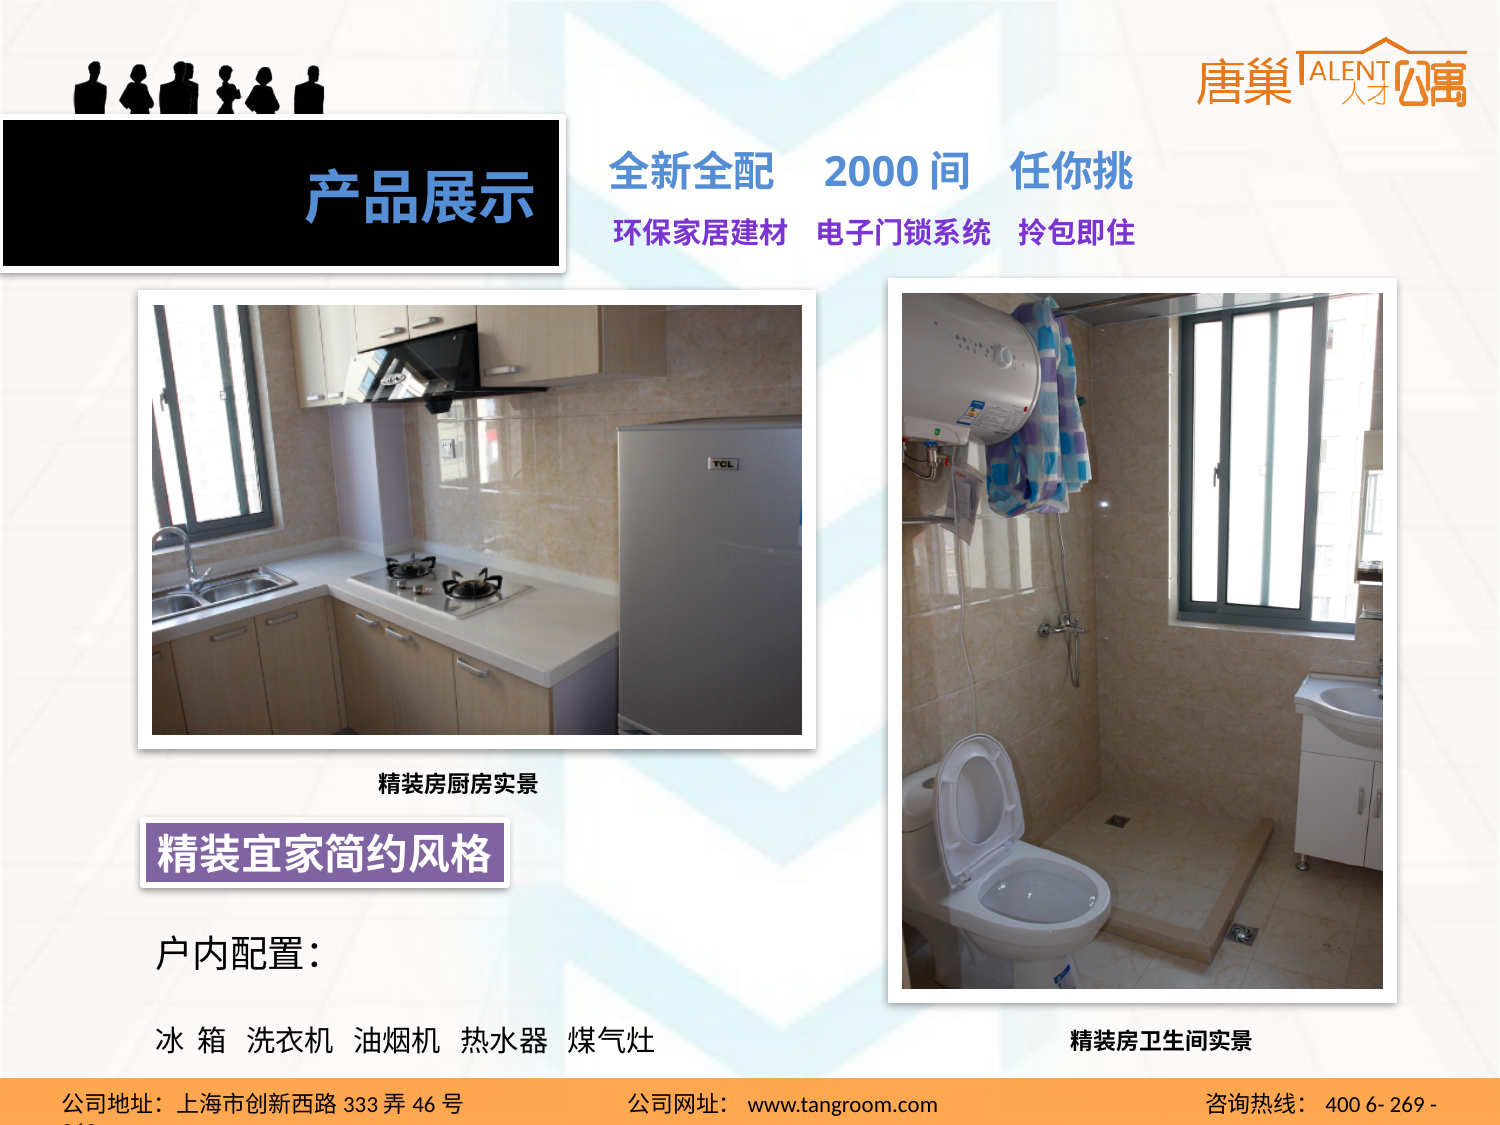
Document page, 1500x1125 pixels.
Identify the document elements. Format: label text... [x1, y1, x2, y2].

text_box 环保家居建材 电子门锁系统 拎包即住 [598, 207, 1151, 257]
text_box 户内配置： 冰 箱 洗衣机 油烟机 热水器 煤气灶 [140, 899, 1079, 1065]
text_box 公司地址：上海市创新西路333弄46号 公司网址：www.tangroom.com 咨询热线：400 6- 269 - 069 [46, 1082, 1477, 1125]
text_box 精装房厨房实景 [364, 761, 555, 804]
picture [152, 304, 802, 735]
text_box [0, 114, 566, 273]
picture [70, 58, 329, 137]
text_box [0, 1076, 1500, 1125]
picture [902, 292, 1383, 989]
text_box 产品展示 [222, 152, 563, 238]
text_box 精装房卫生间实景 [1079, 1019, 1270, 1062]
picture [1195, 34, 1468, 112]
text_box 精装宜家简约风格 [140, 817, 510, 888]
text_box 全新全配 2000间 任你挑 [594, 137, 1150, 202]
